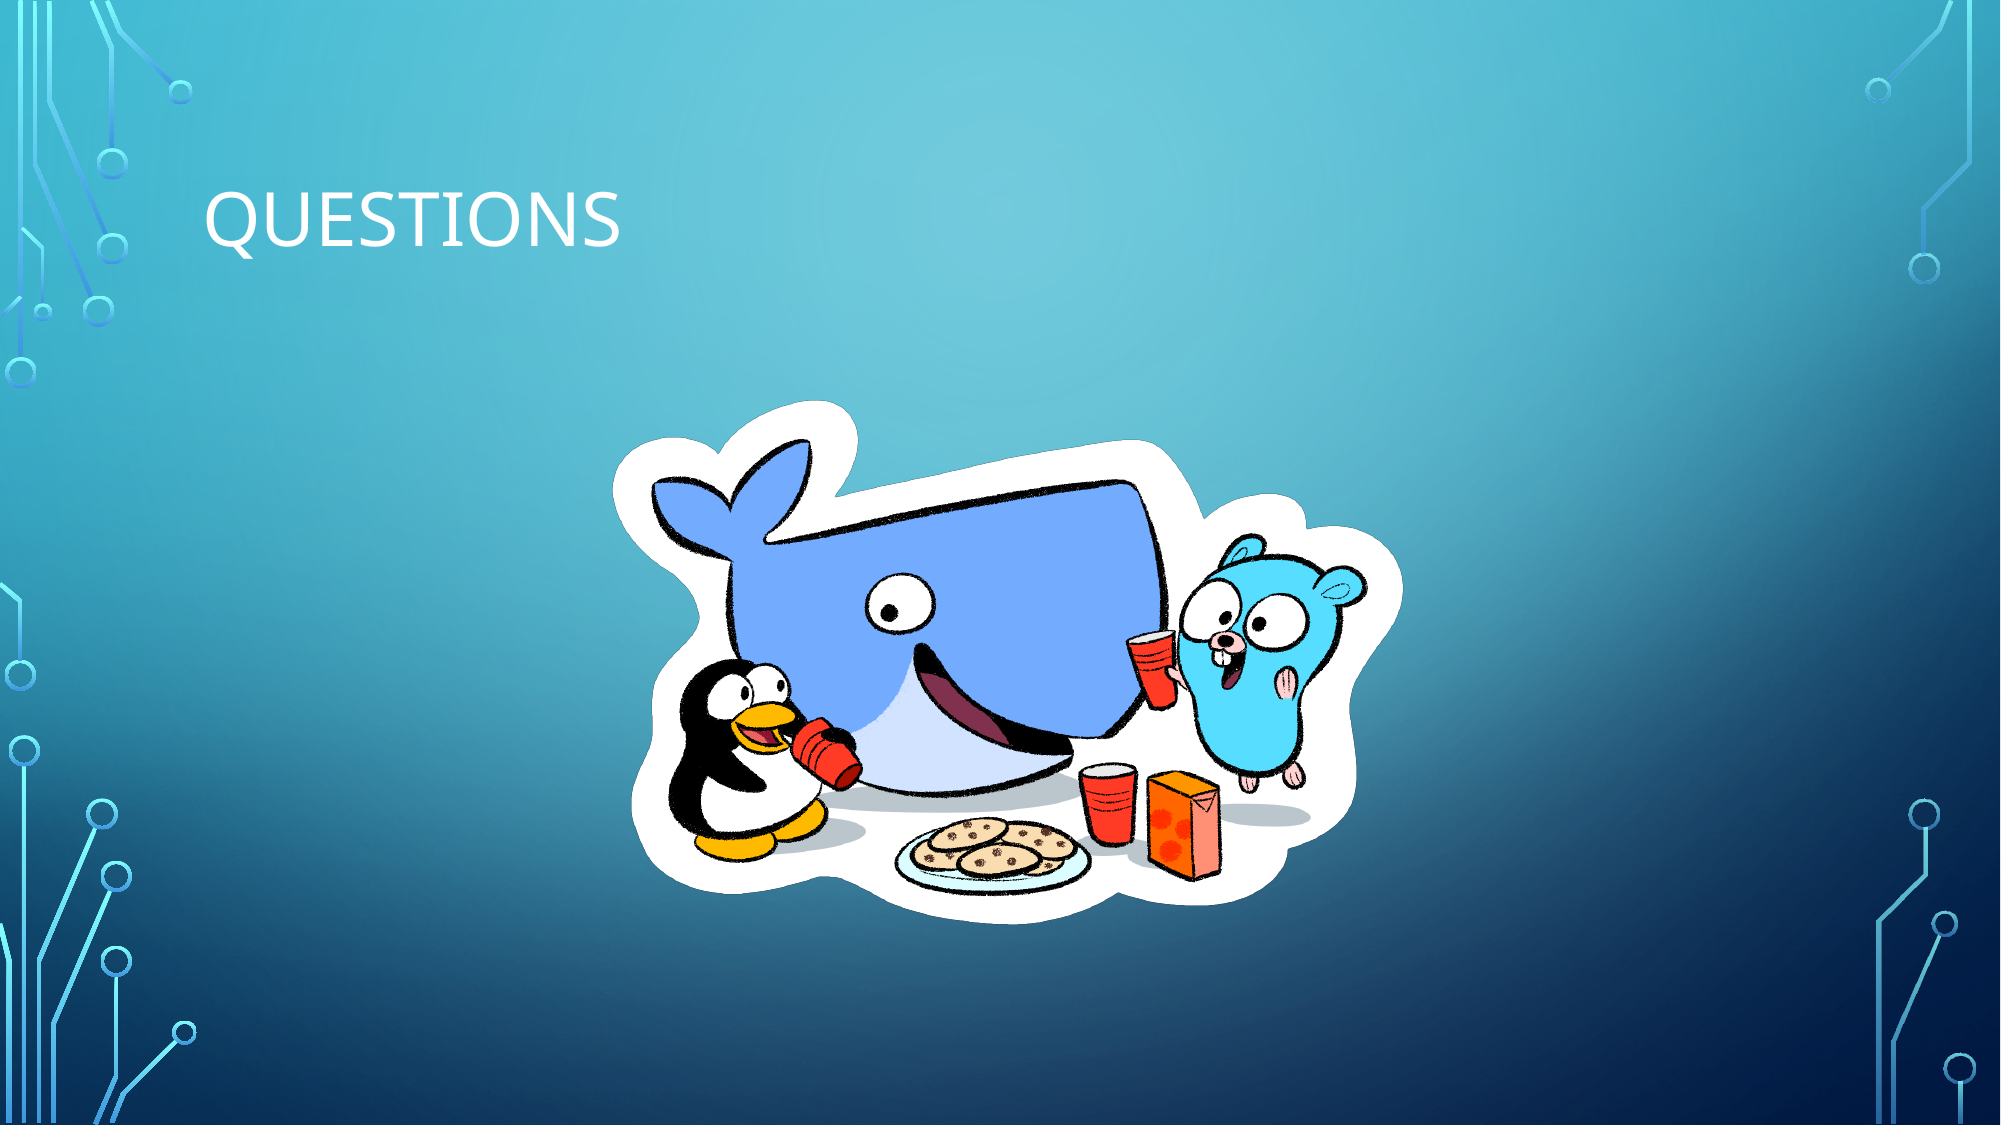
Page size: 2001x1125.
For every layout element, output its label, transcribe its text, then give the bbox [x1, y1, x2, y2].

title Questions [187, 101, 1813, 344]
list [585, 368, 1415, 951]
